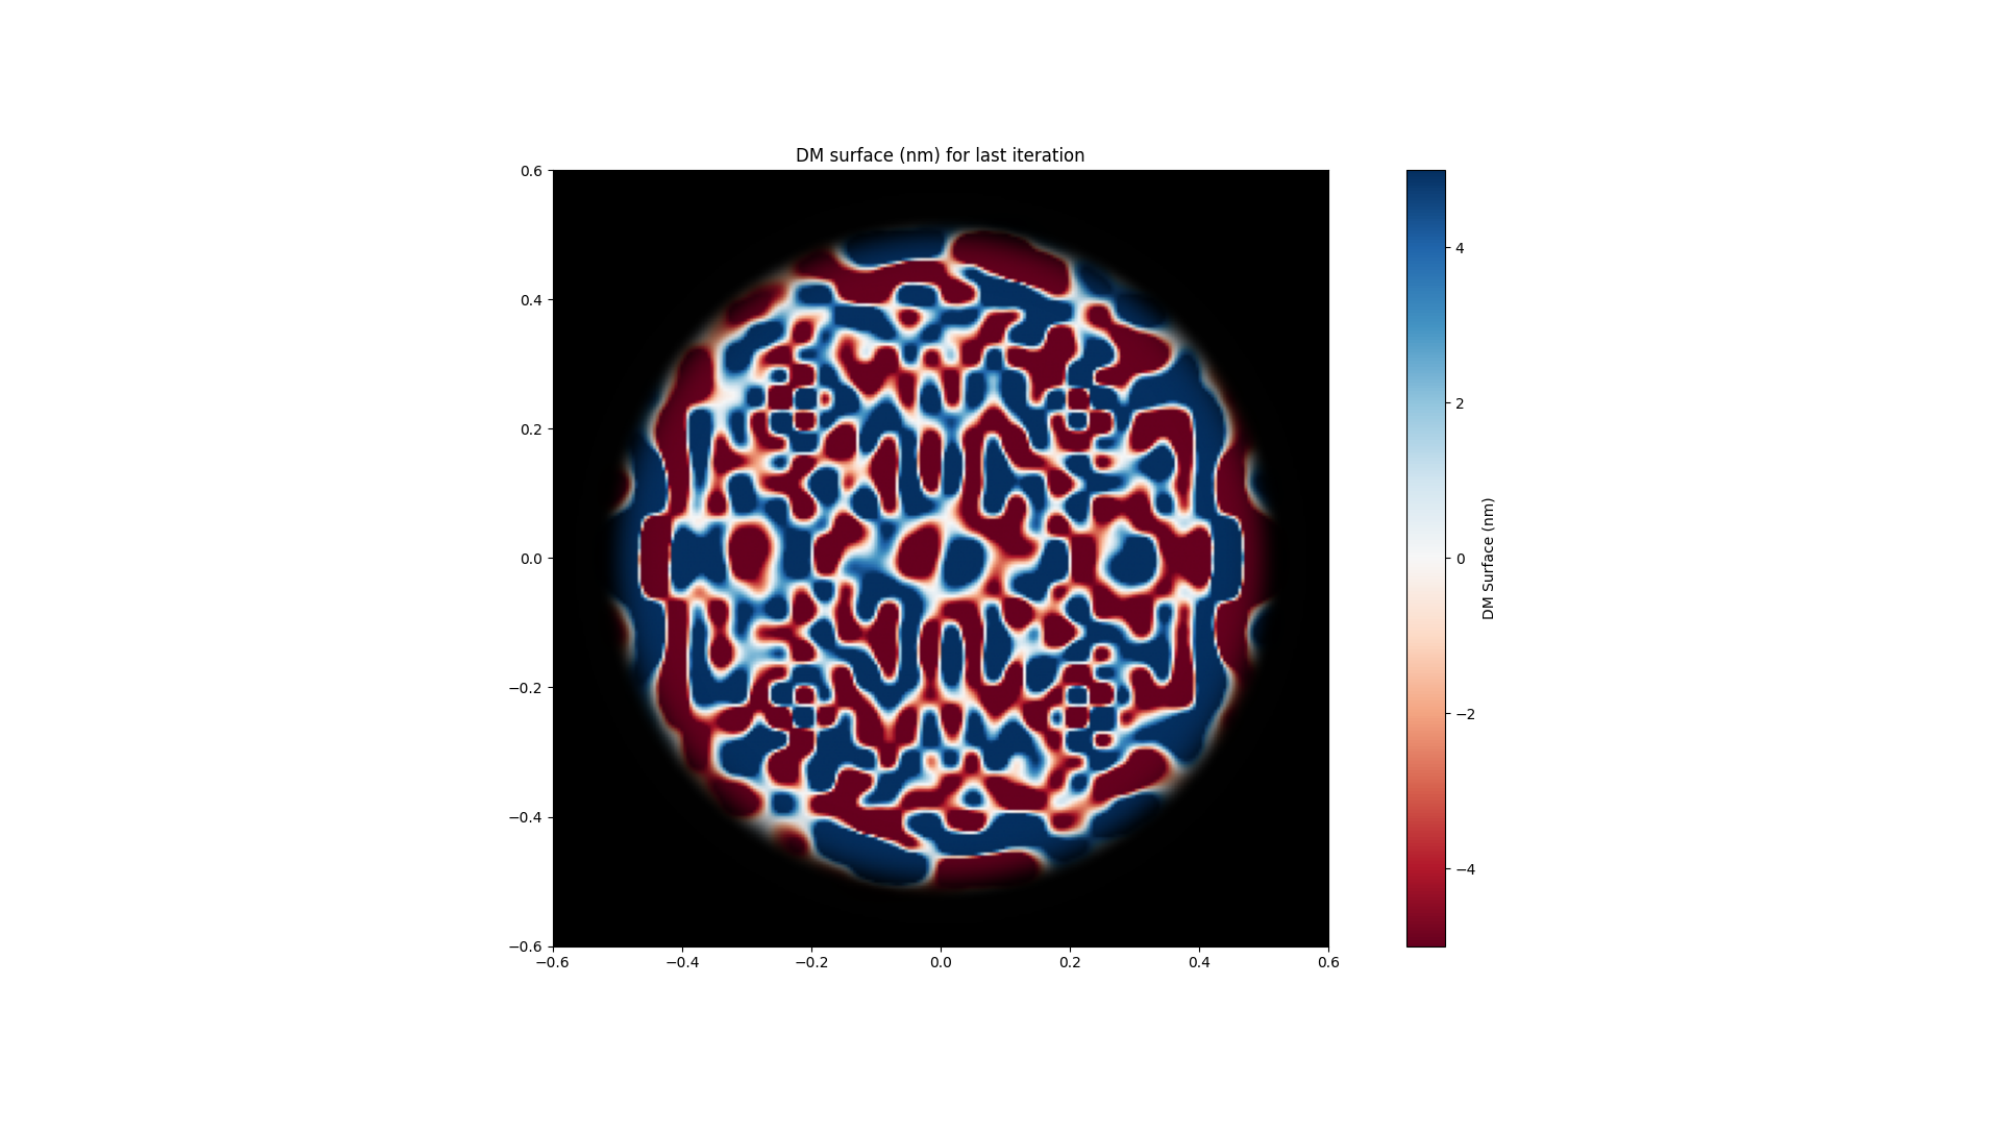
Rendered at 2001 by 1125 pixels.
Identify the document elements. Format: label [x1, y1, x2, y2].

picture [495, 140, 1505, 985]
